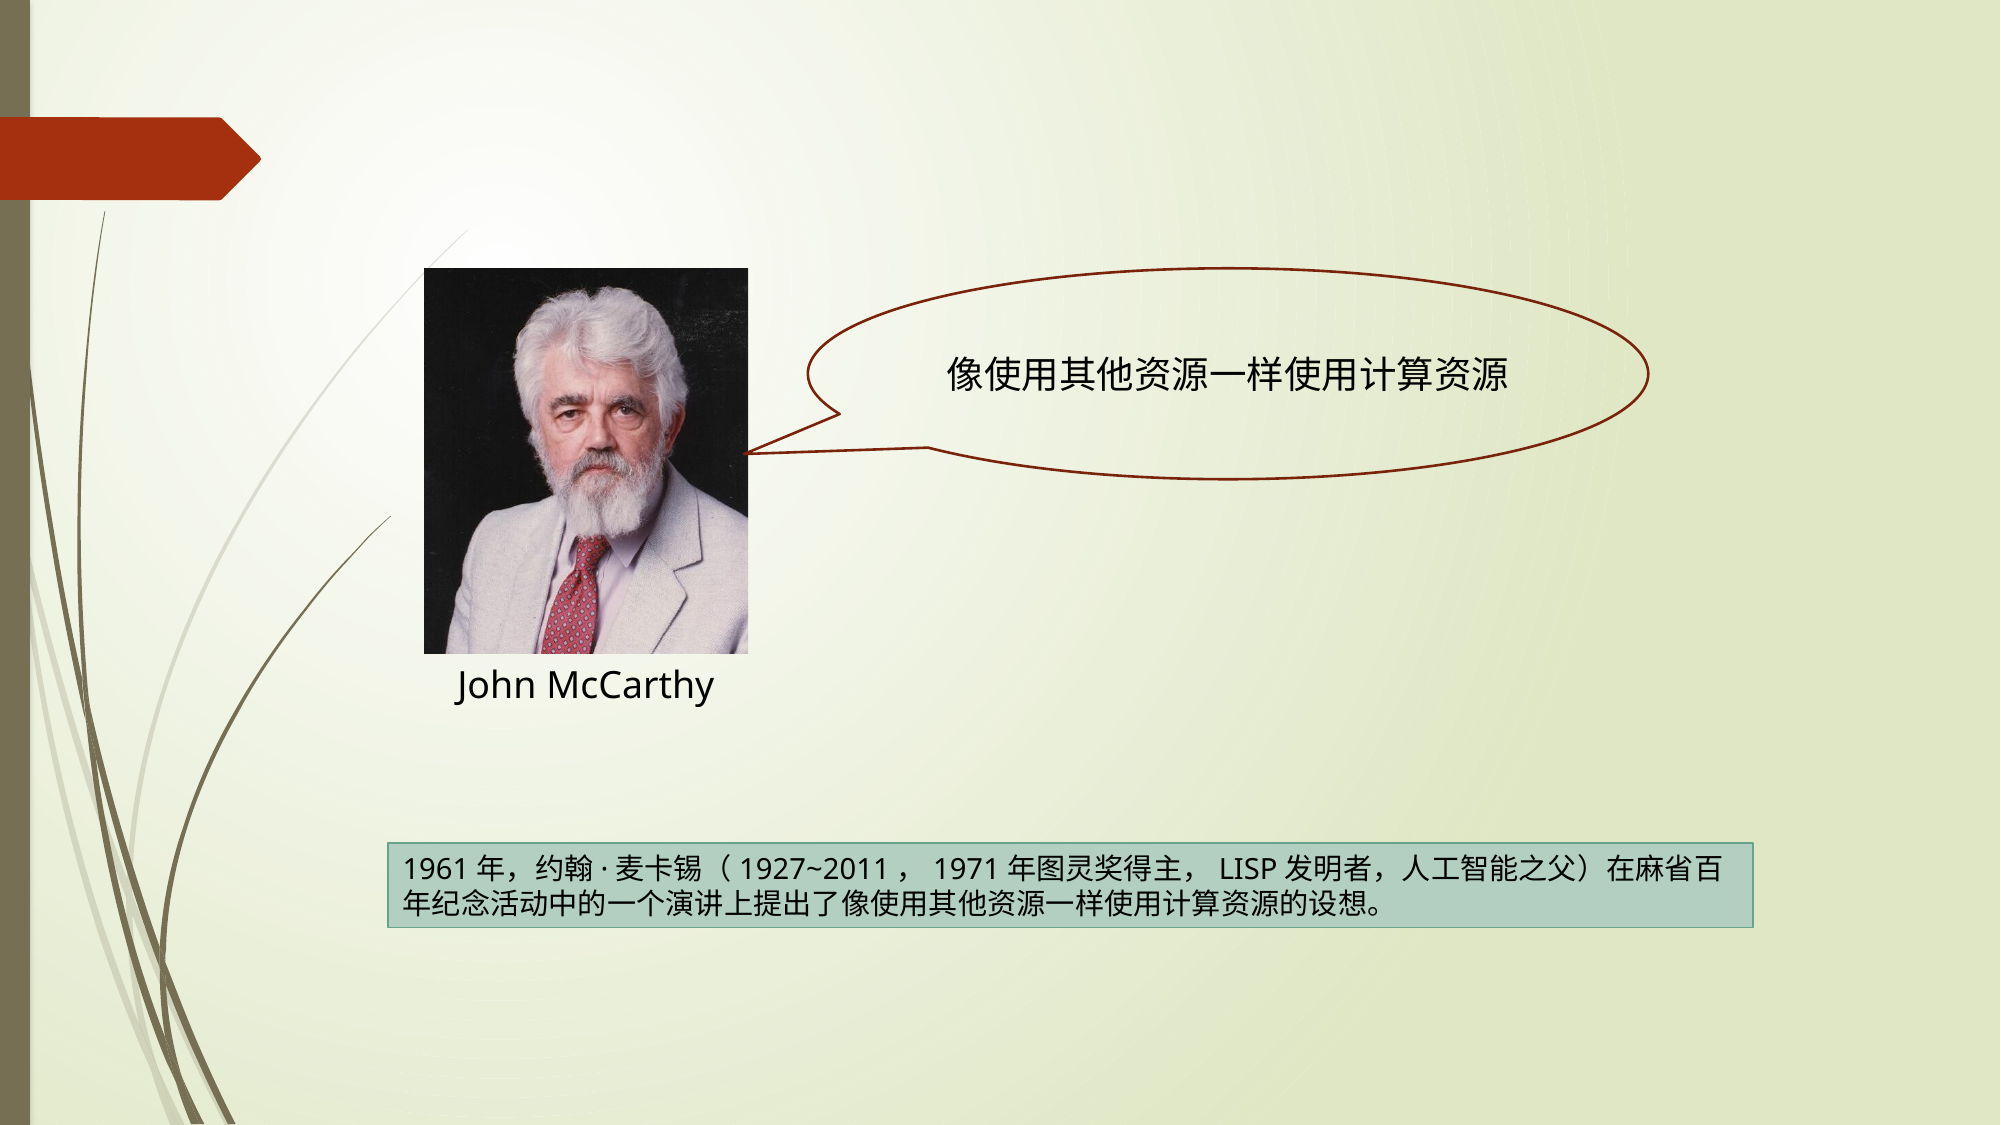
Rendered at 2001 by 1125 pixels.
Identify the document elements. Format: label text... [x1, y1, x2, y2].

text_box John McCarthy [442, 662, 730, 714]
picture [423, 268, 749, 655]
text_box 像使用其他资源一样使用计算资源 [753, 266, 1650, 481]
text_box 1961年，约翰·麦卡锡（1927~2011，1971年图灵奖得主，LISP发明者，人工智能之父）在麻省百年纪念活动中的一个演讲上提出了像使用其他资源一样使用计算资源的设想。 [387, 842, 1754, 928]
